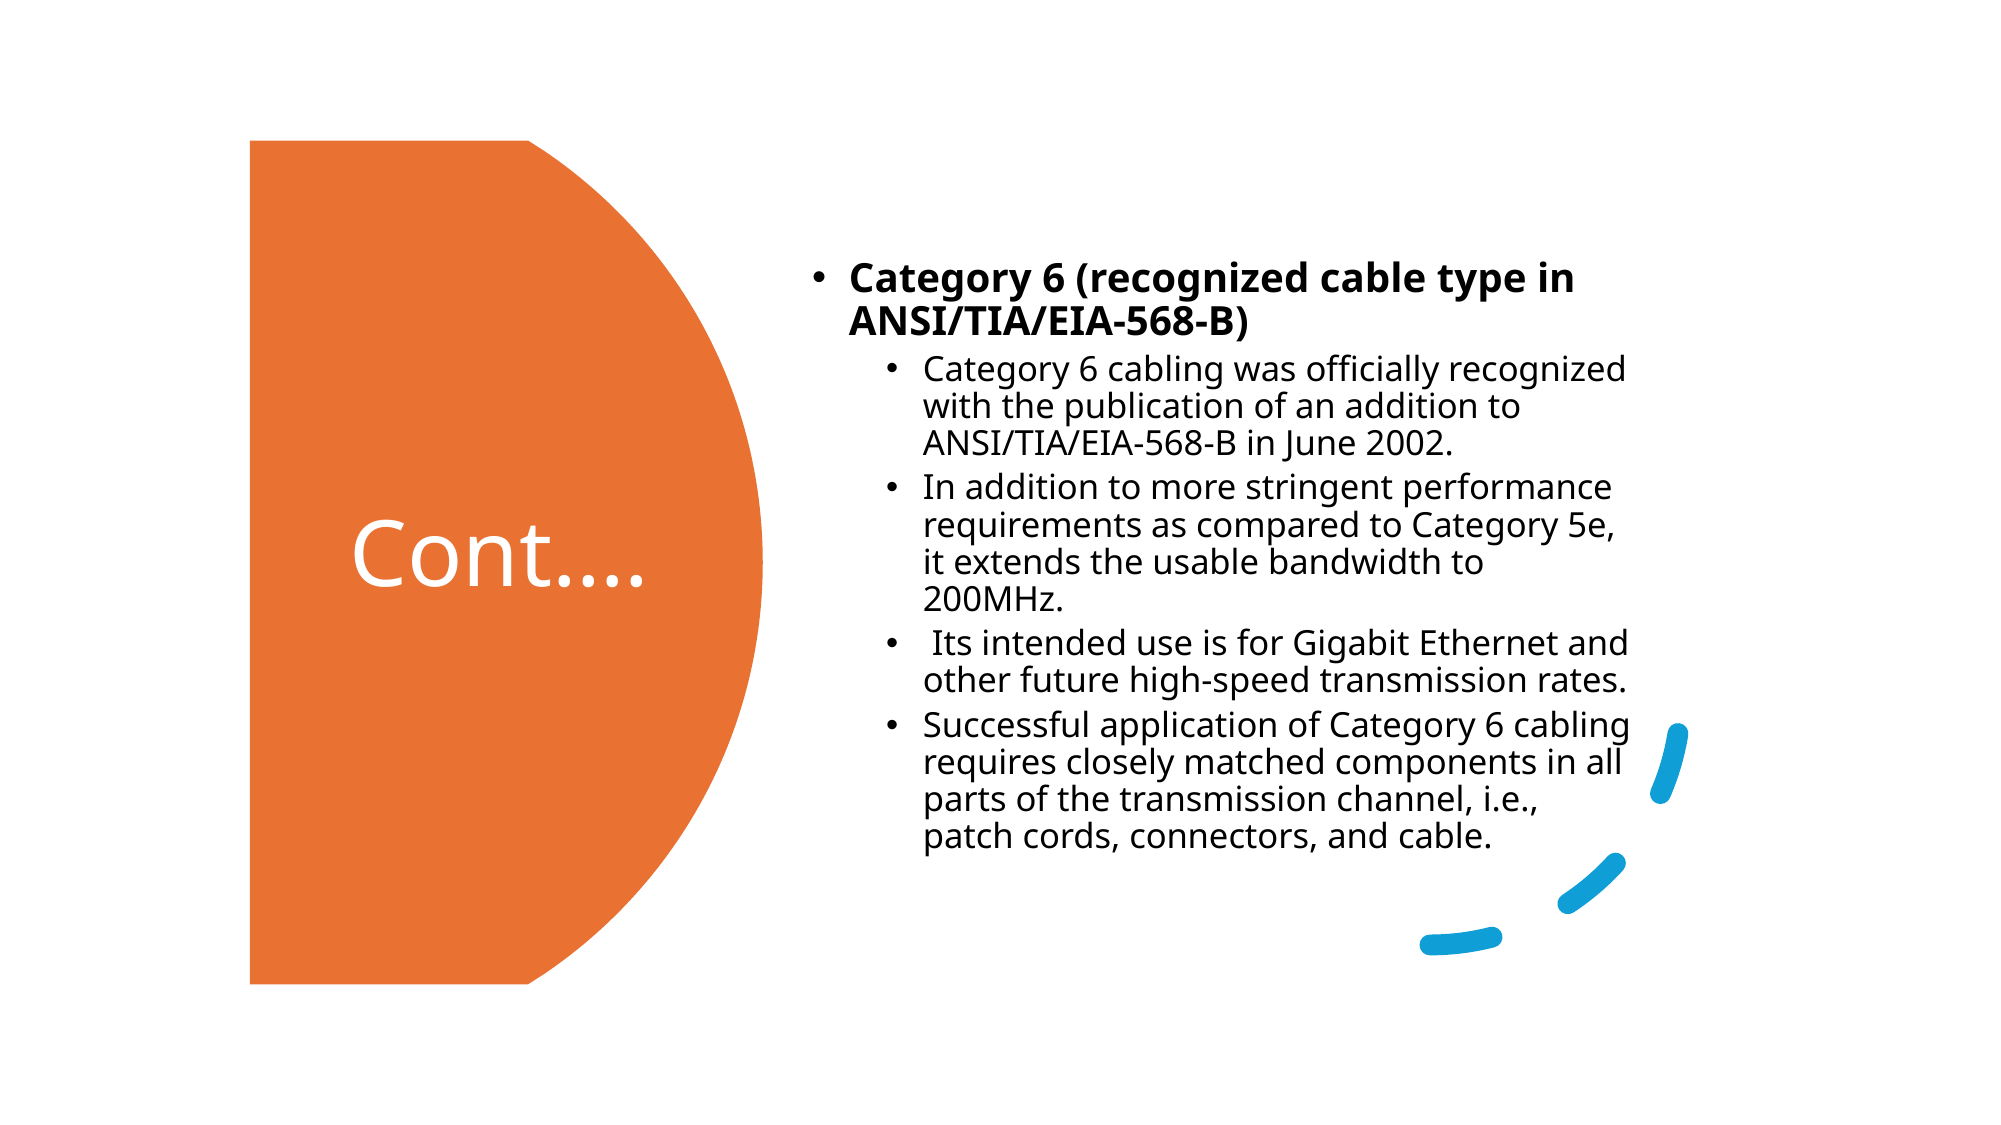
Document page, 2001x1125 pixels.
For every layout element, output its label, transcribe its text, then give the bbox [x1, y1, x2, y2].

text_box [530, 139, 1751, 986]
text_box [248, 138, 686, 986]
text_box [1647, 692, 1683, 823]
list Category 6 (recognized cable type in ANSI/TIA/EIA-568-B) Category 6 cabling was officially recognized with the publication of an addition to ANSI/TIA/EIA-568-B in June 2002. In addition to more stringent performance requirements as compared to Category 5e, it extends the usable bandwidth to 200MHz. Its intended use is for Gigabit Ethernet and other future high-speed transmission rates. Successful application of Category 6 cabling requires closely matched components in all parts of the transmission channel, i.e., patch cords, connectors, and cable. [797, 213, 1647, 901]
title Cont…. [334, 282, 729, 832]
text_box [1428, 901, 1573, 946]
text_box [729, 377, 765, 747]
